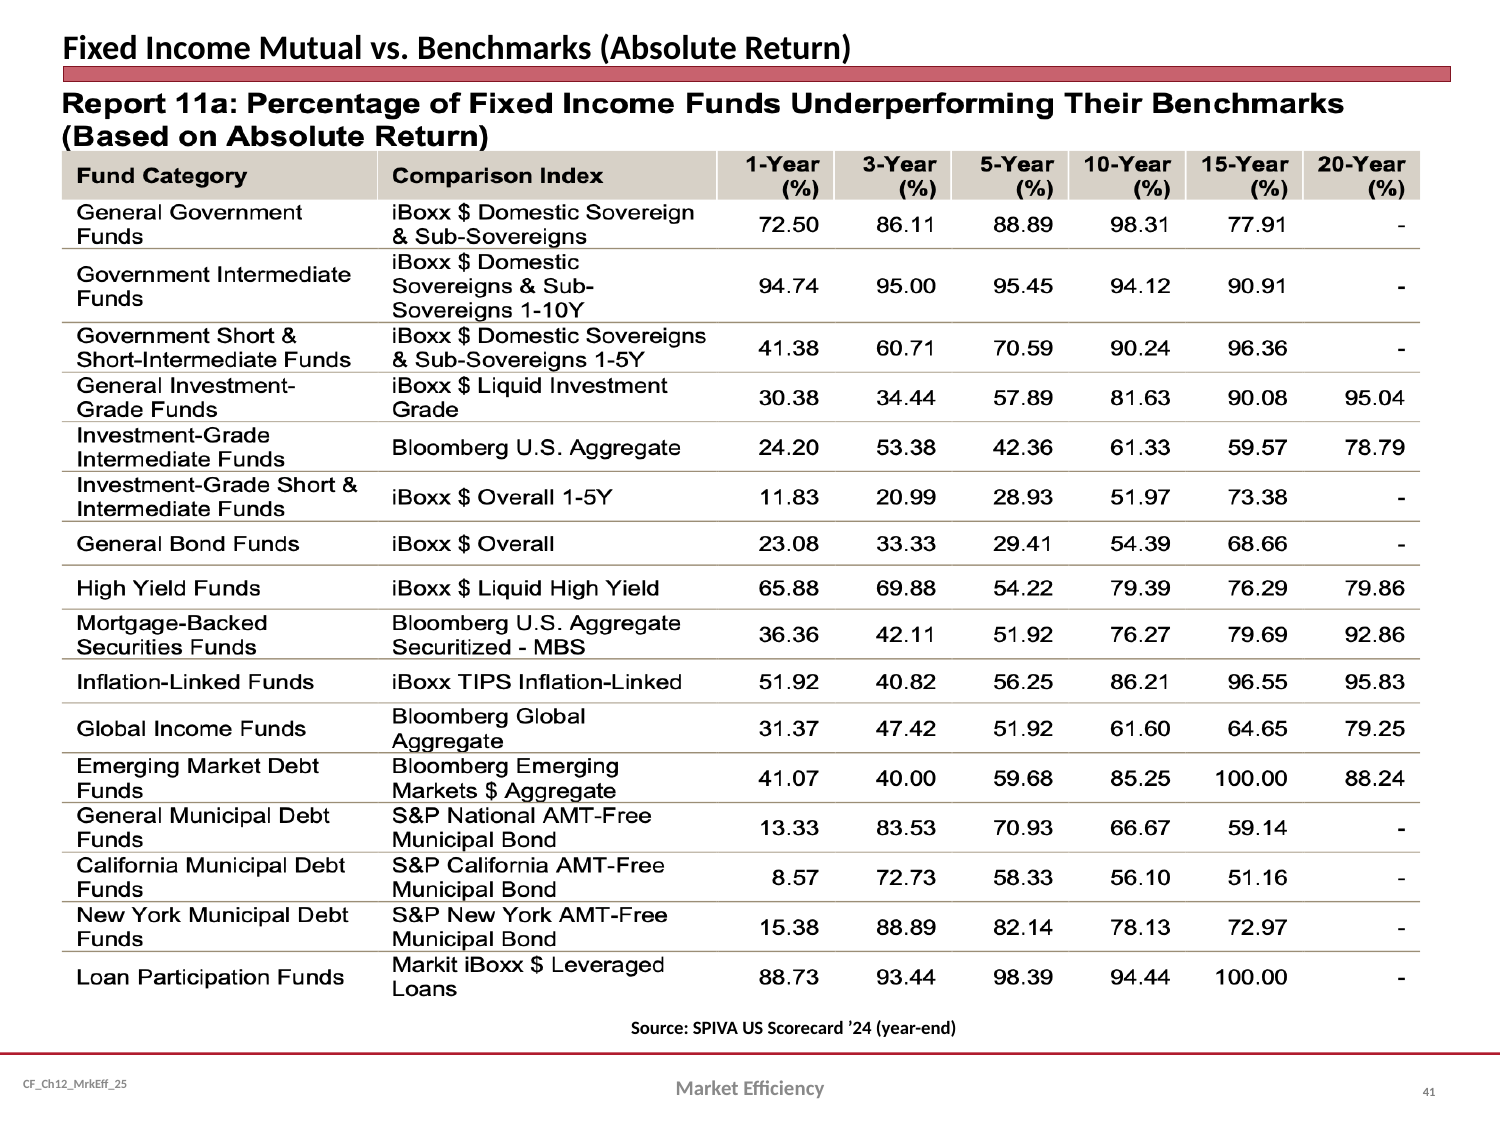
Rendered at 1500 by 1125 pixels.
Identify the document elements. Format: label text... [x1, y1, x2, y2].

footer Market Efficiency [512, 1056, 988, 1117]
text_box Source: SPIVA US Scorecard ’24 (year-end) [616, 1008, 972, 1046]
picture [49, 88, 1451, 998]
title Fixed Income Mutual vs. Benchmarks (Absolute Return) [62, 6, 1451, 67]
slide_number 41 [1375, 1061, 1451, 1122]
